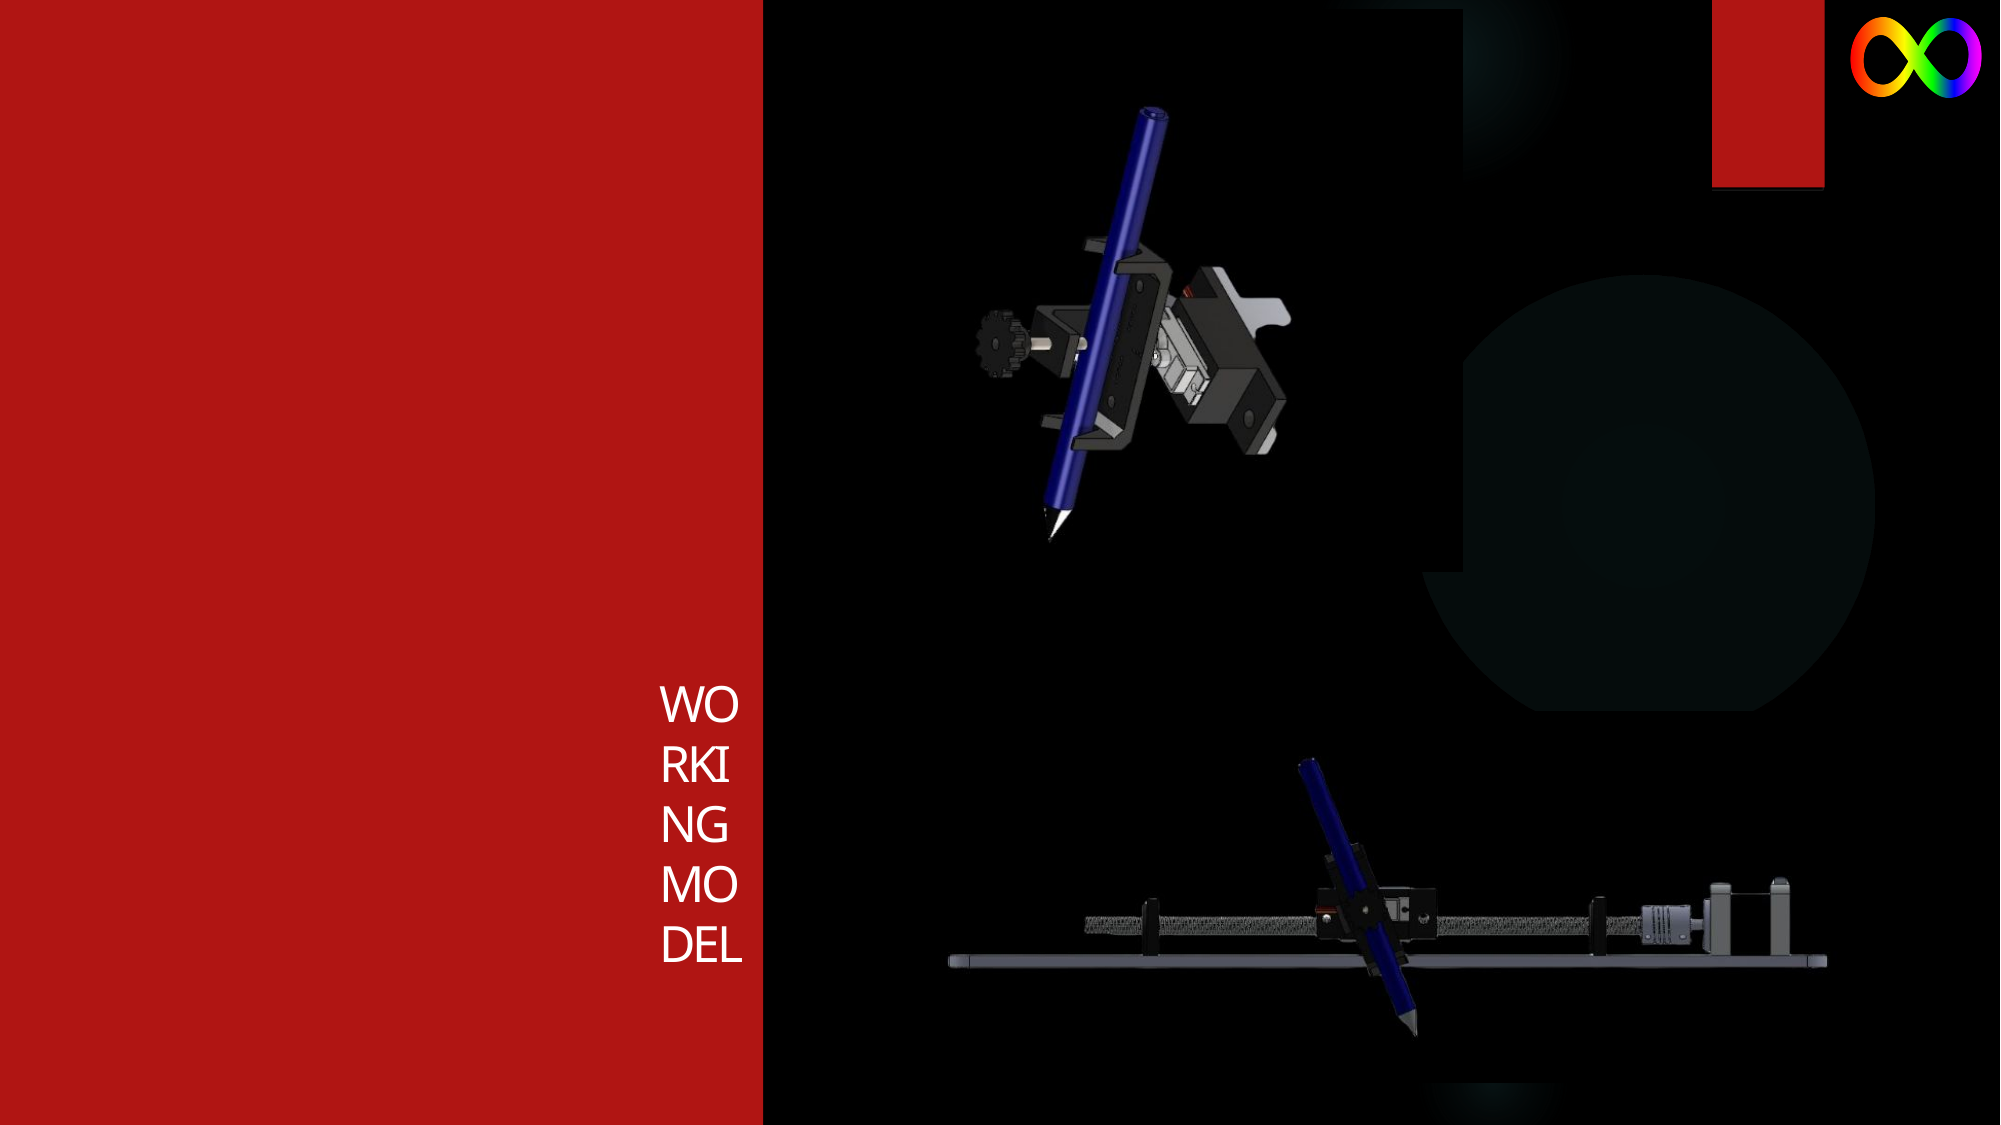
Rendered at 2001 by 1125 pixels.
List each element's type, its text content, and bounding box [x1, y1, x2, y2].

text_box WORKING MODEL [644, 68, 764, 981]
picture [1850, 6, 1982, 109]
picture [791, 711, 1986, 1125]
picture [801, 0, 1576, 572]
text_box [0, 0, 764, 1125]
